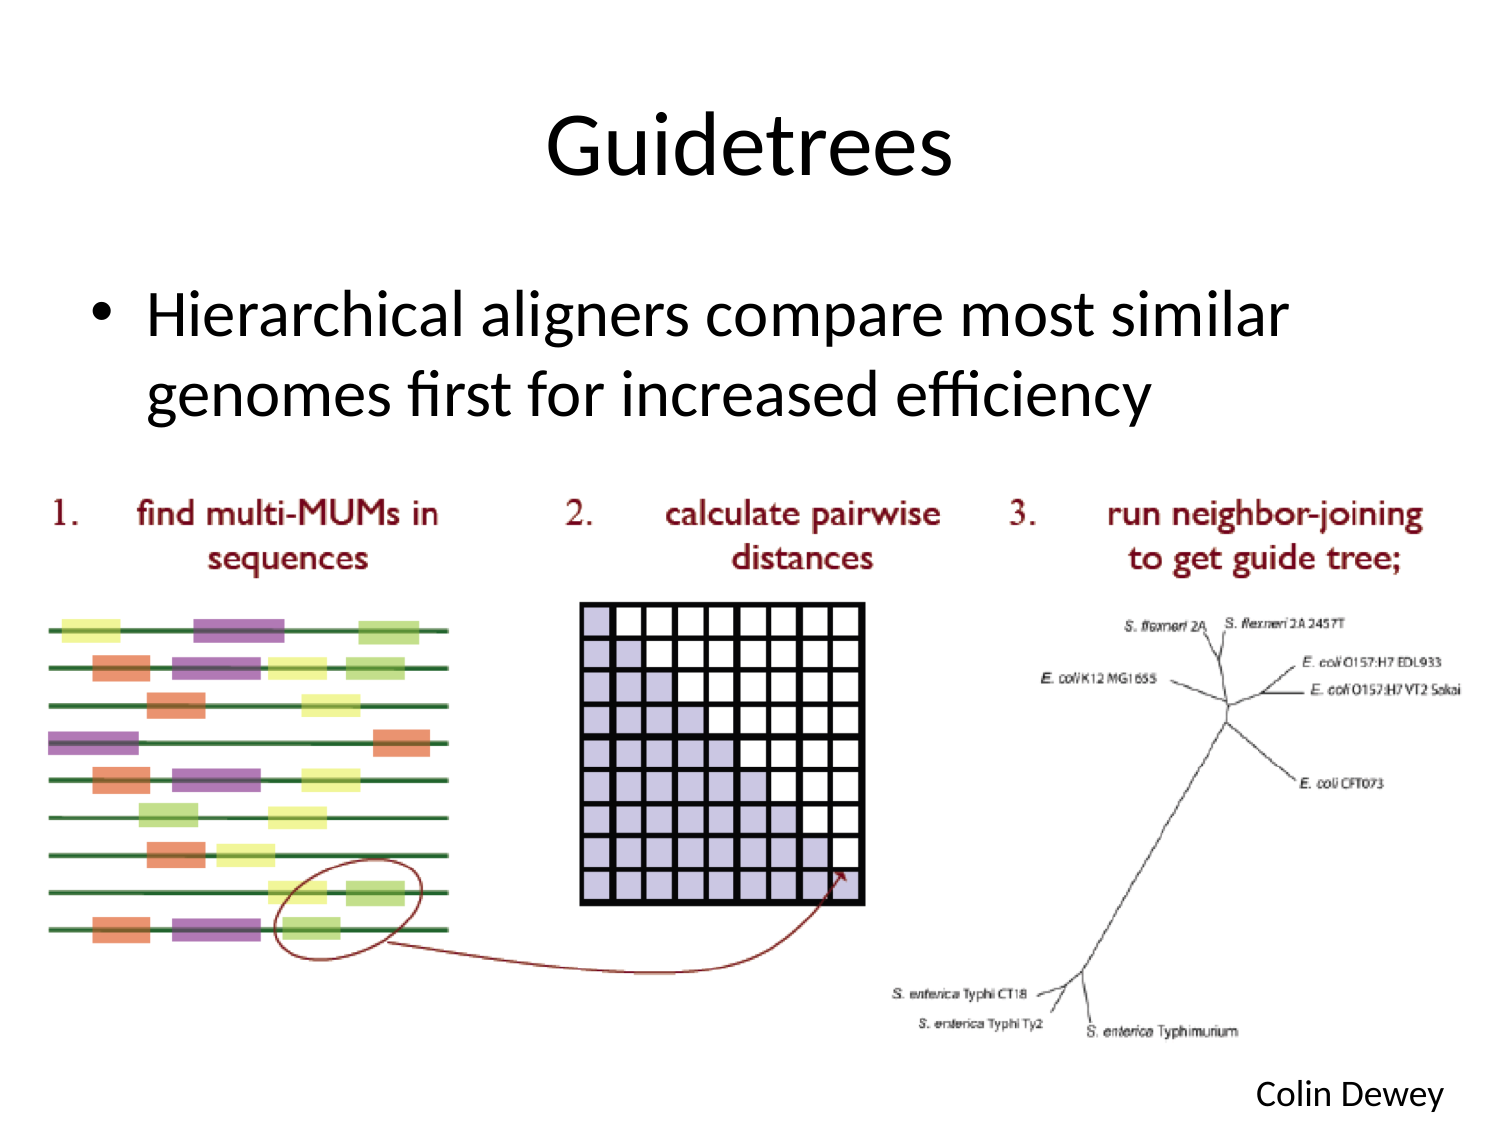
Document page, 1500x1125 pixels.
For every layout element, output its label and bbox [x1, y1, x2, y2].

list [75, 262, 1425, 461]
text_box [1241, 1071, 1460, 1122]
picture [0, 464, 1500, 1071]
title [75, 45, 1425, 233]
